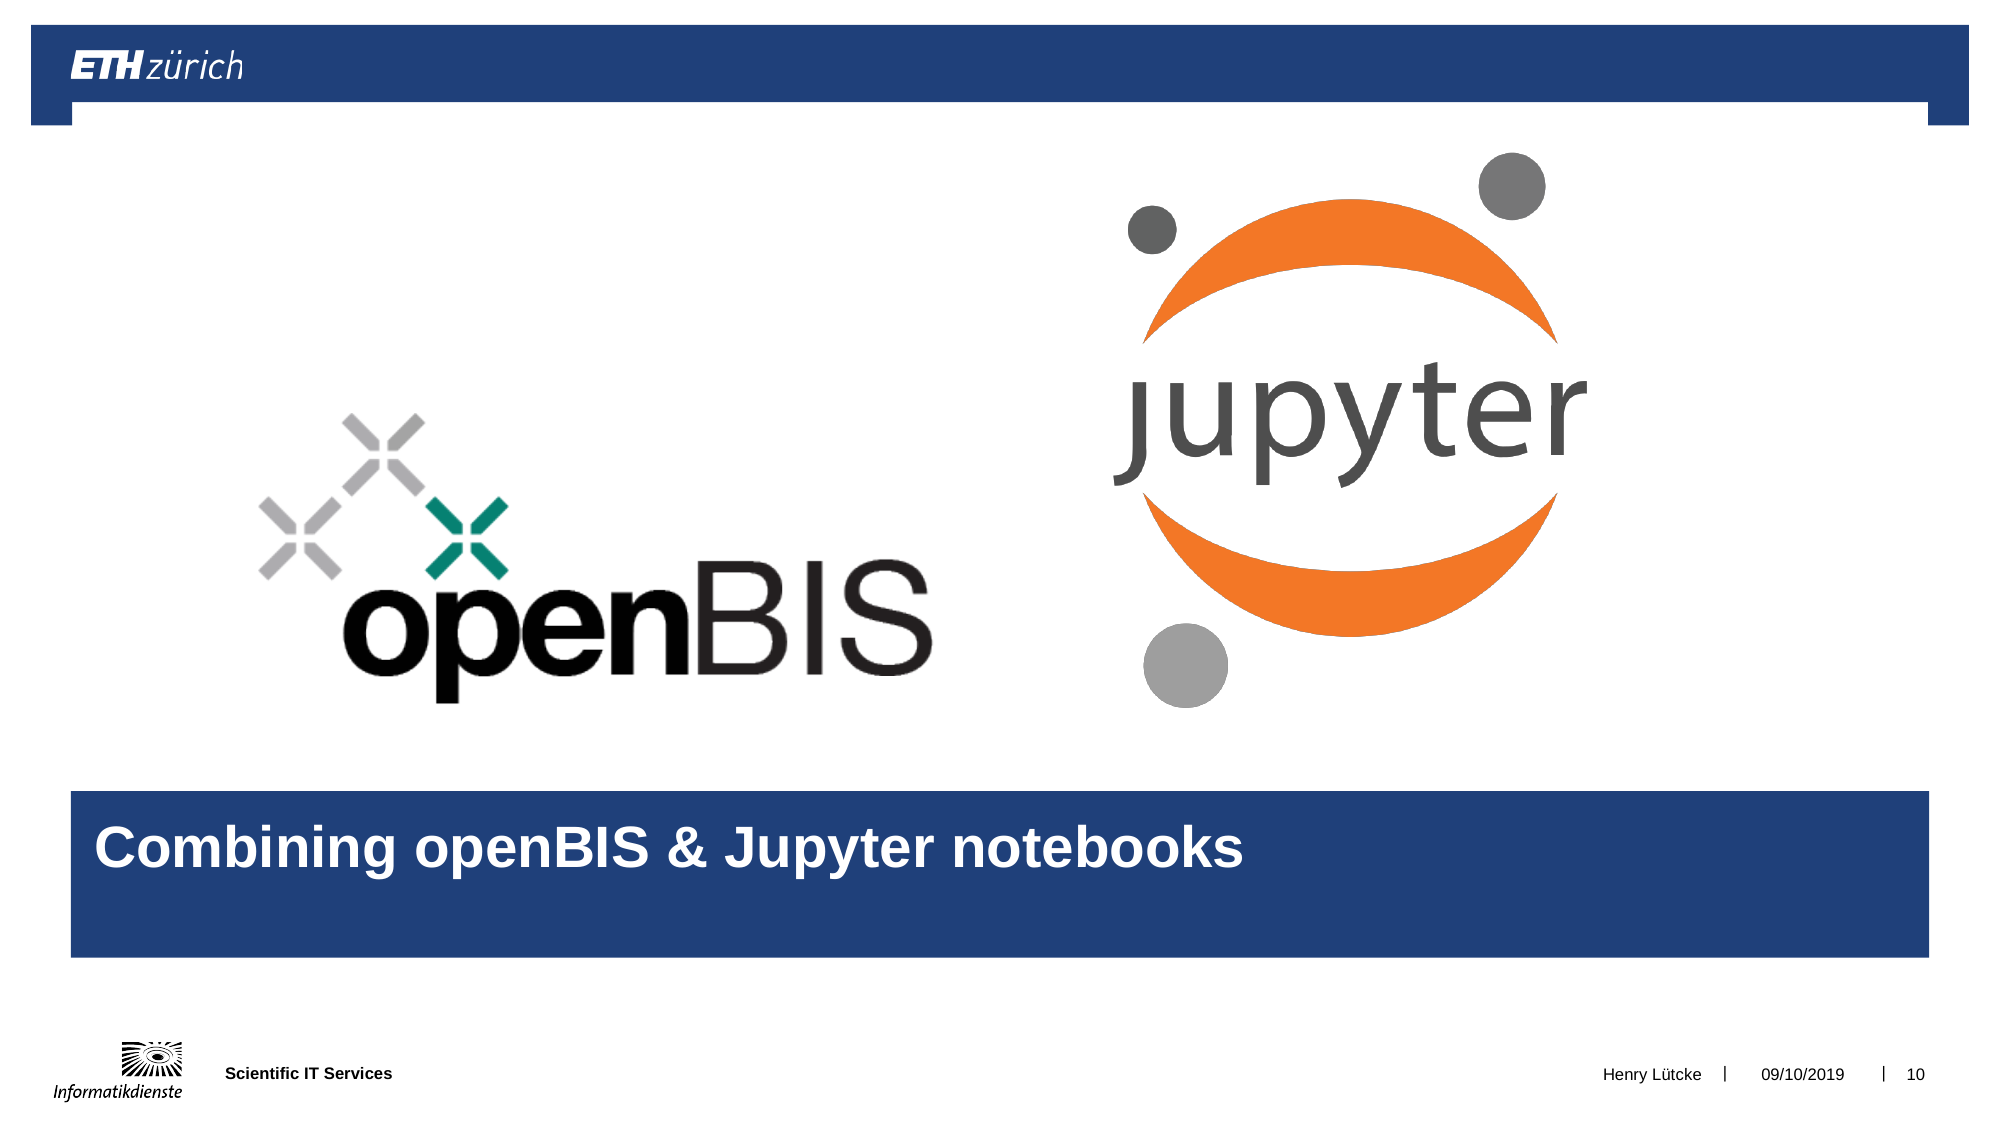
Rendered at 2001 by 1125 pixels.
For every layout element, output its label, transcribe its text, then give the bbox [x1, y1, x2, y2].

title Combining openBIS & Jupyter notebooks [70, 791, 1930, 958]
slide_number 10 [1886, 1034, 1946, 1112]
footer Henry Lütcke [999, 1034, 1702, 1112]
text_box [257, 413, 939, 711]
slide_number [1736, 1034, 1870, 1112]
picture [1107, 145, 1595, 711]
picture [53, 1042, 182, 1106]
